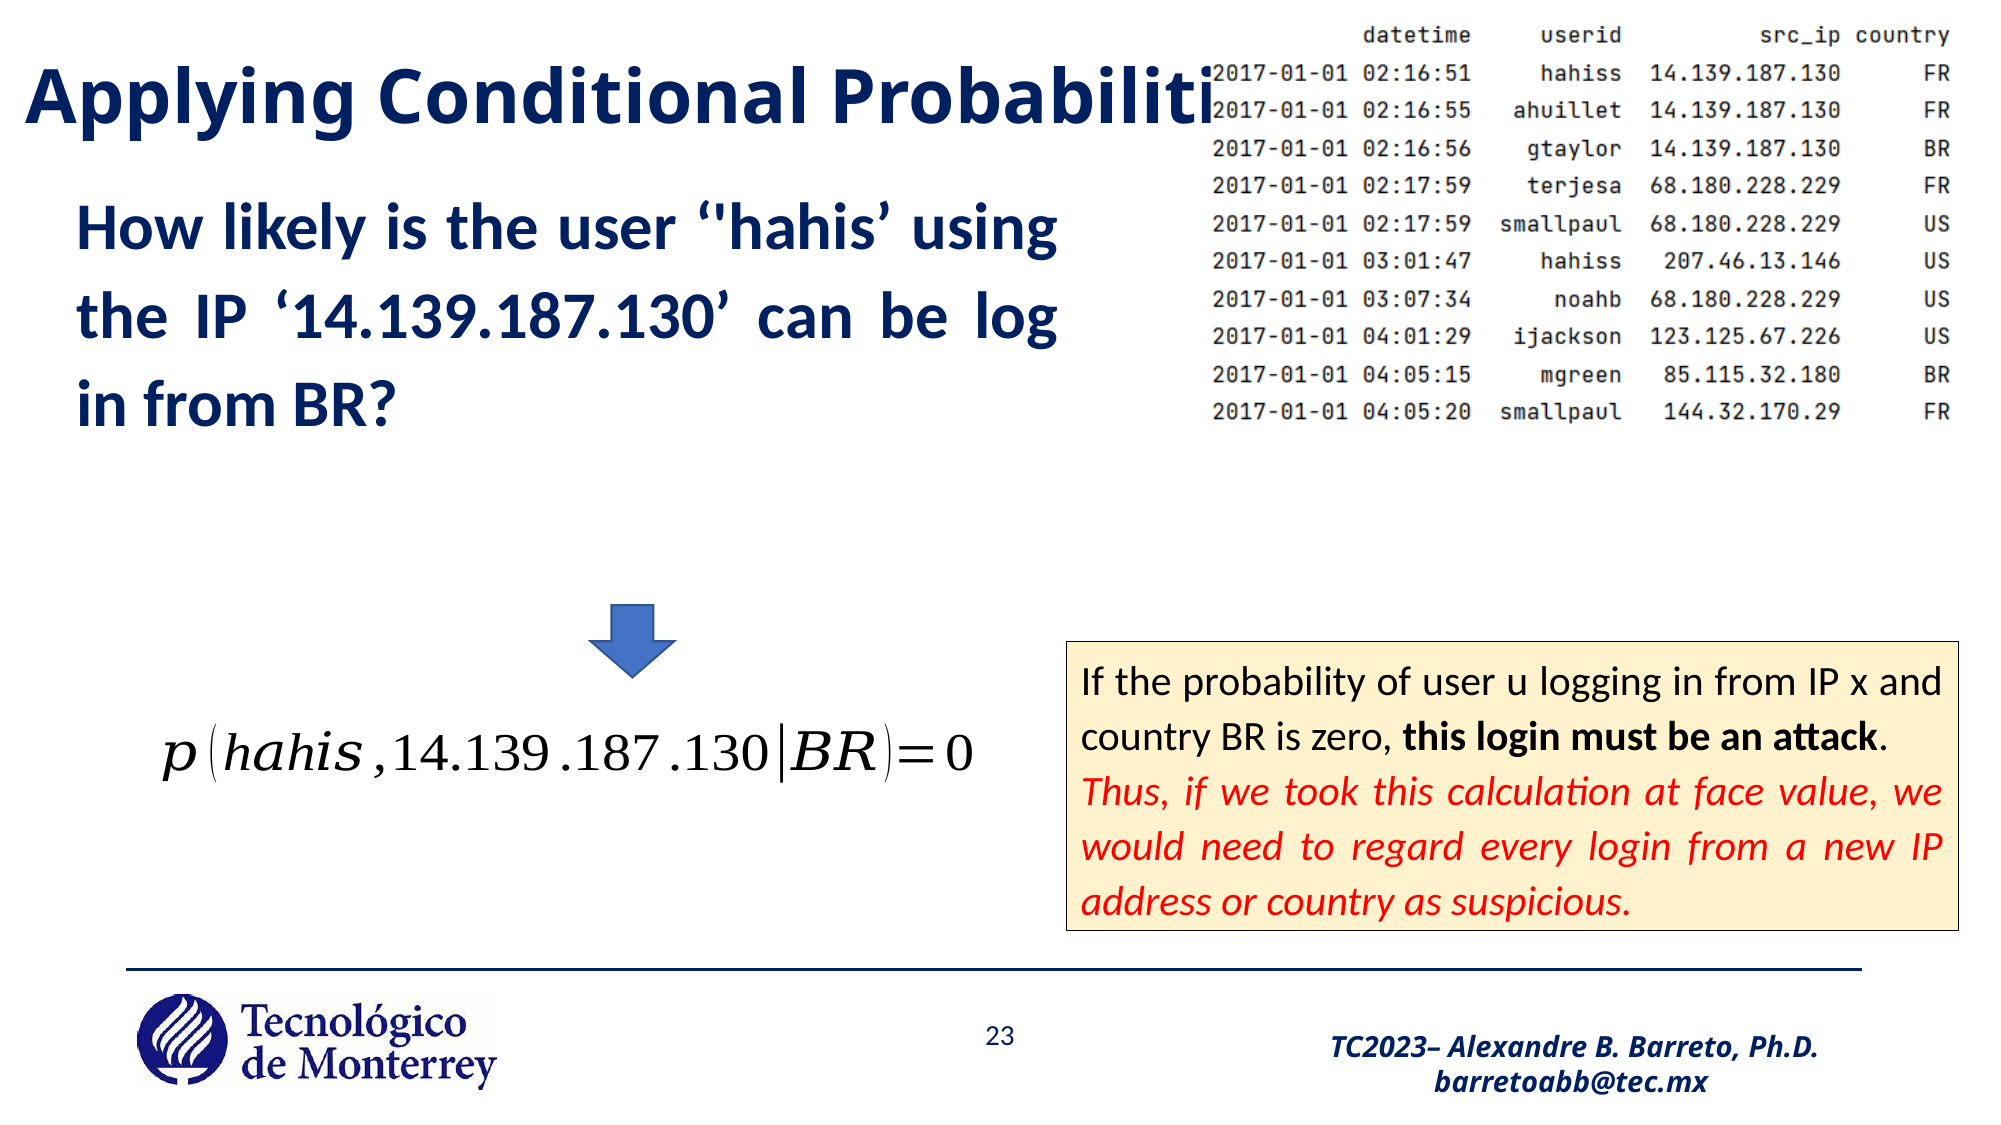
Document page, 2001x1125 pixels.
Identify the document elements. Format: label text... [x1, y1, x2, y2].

title Applying Conditional Probabilities [10, 31, 1210, 168]
picture [1210, 18, 1988, 451]
text_box [587, 604, 678, 679]
list How likely is the user ‘'hahis’ using the IP ‘14.139.187.130’ can be log in from BR? [61, 167, 1075, 503]
text_box If the probability of user u logging in from IP x and country BR is zero, this login must be an attack. Thus, if we took this calculation at face value, we would need to regard every login from a new IP address or country as suspicious. [1066, 641, 1959, 931]
picture [137, 994, 497, 1090]
